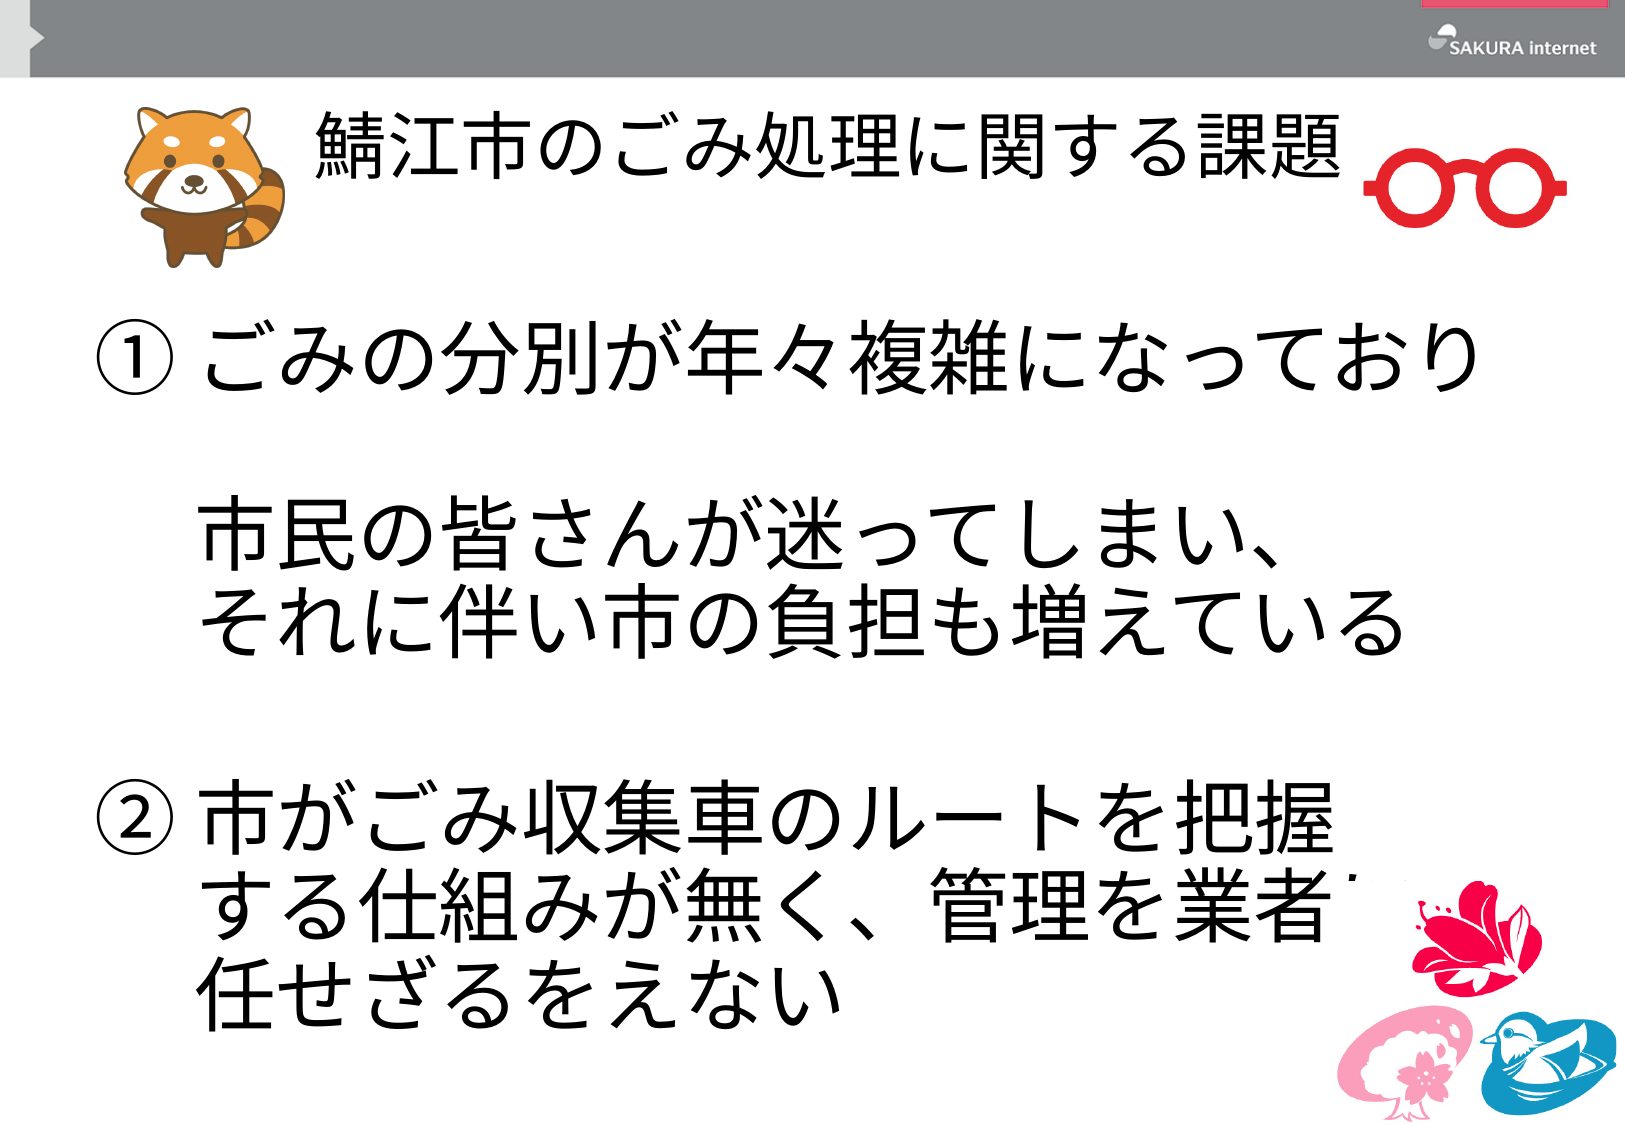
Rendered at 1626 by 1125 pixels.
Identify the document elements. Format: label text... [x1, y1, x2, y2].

picture [0, 0, 1625, 1125]
list 鯖江市のごみ処理に関する課題 ①ごみの分別が年々複雑になっており 市民の皆さんが迷ってしまい、 それに伴い市の負担も増えている ②市がごみ収集車のルートを把握 する仕組みが無く、管理を業者に 任せざるをえない [79, 102, 1577, 1052]
